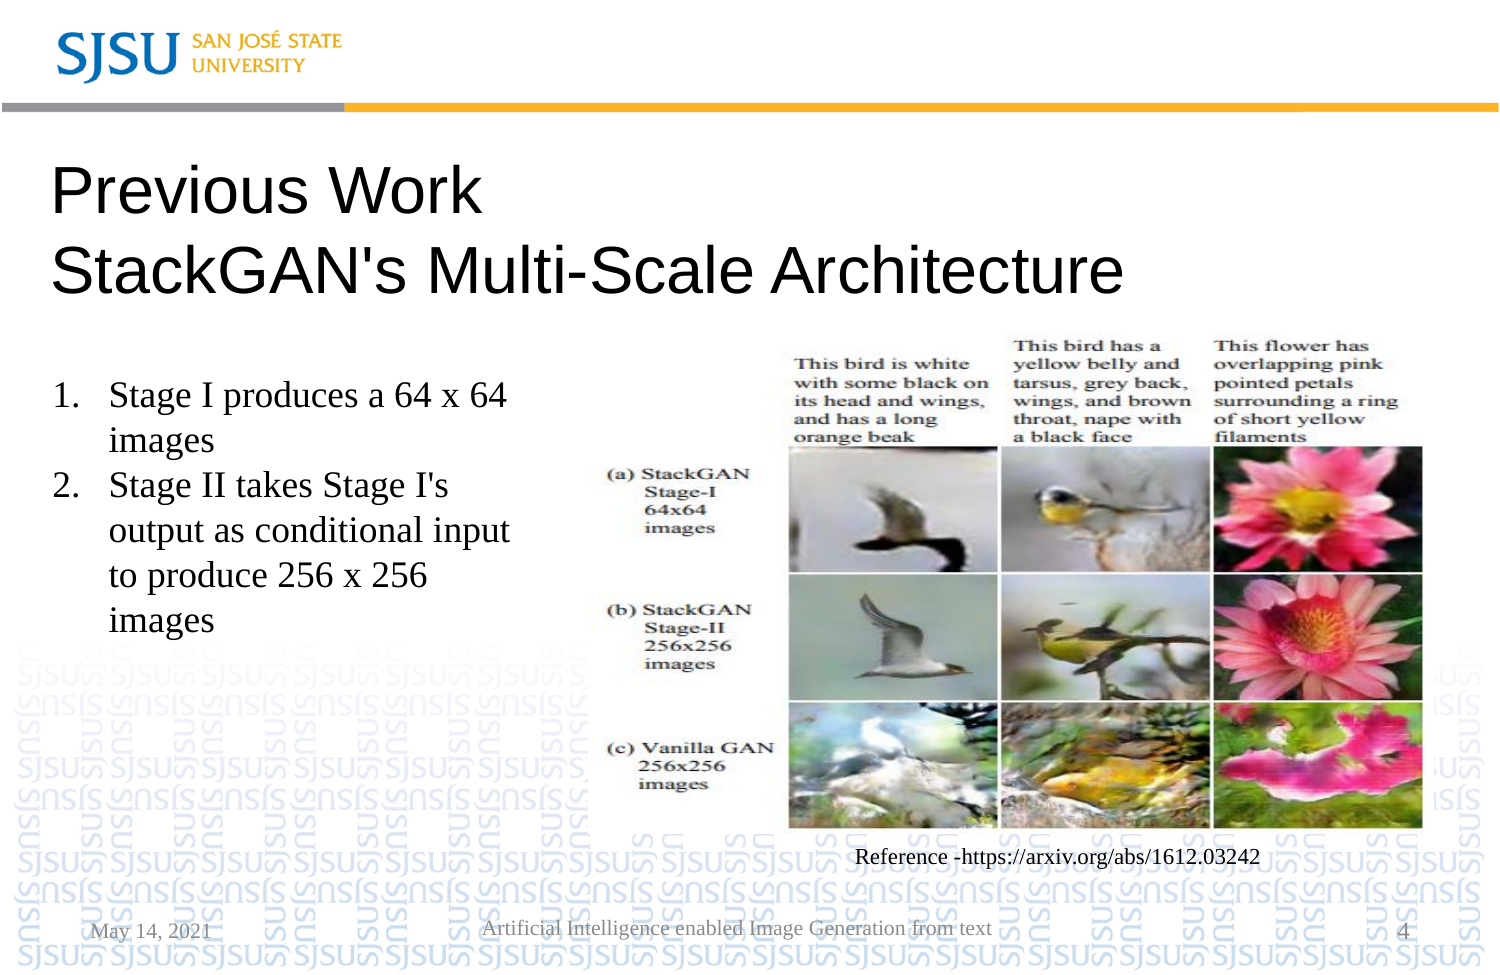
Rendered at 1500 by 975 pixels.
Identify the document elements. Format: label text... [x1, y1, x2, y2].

text_box Reference -https://arxiv.org/abs/1612.03242 [839, 842, 1290, 904]
footer Artificial Intelligence enabled Image Generation from text [444, 900, 1031, 953]
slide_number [75, 903, 425, 956]
text_box Stage I produces a 64 x 64 images Stage II takes Stage I's output as conditional input to produce 256 x 256 images [37, 363, 528, 648]
title Previous Work StackGAN's Multi-Scale Architecture [35, 220, 1417, 312]
slide_number 4 [1074, 903, 1425, 956]
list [588, 324, 1435, 835]
picture [2, 0, 1499, 975]
